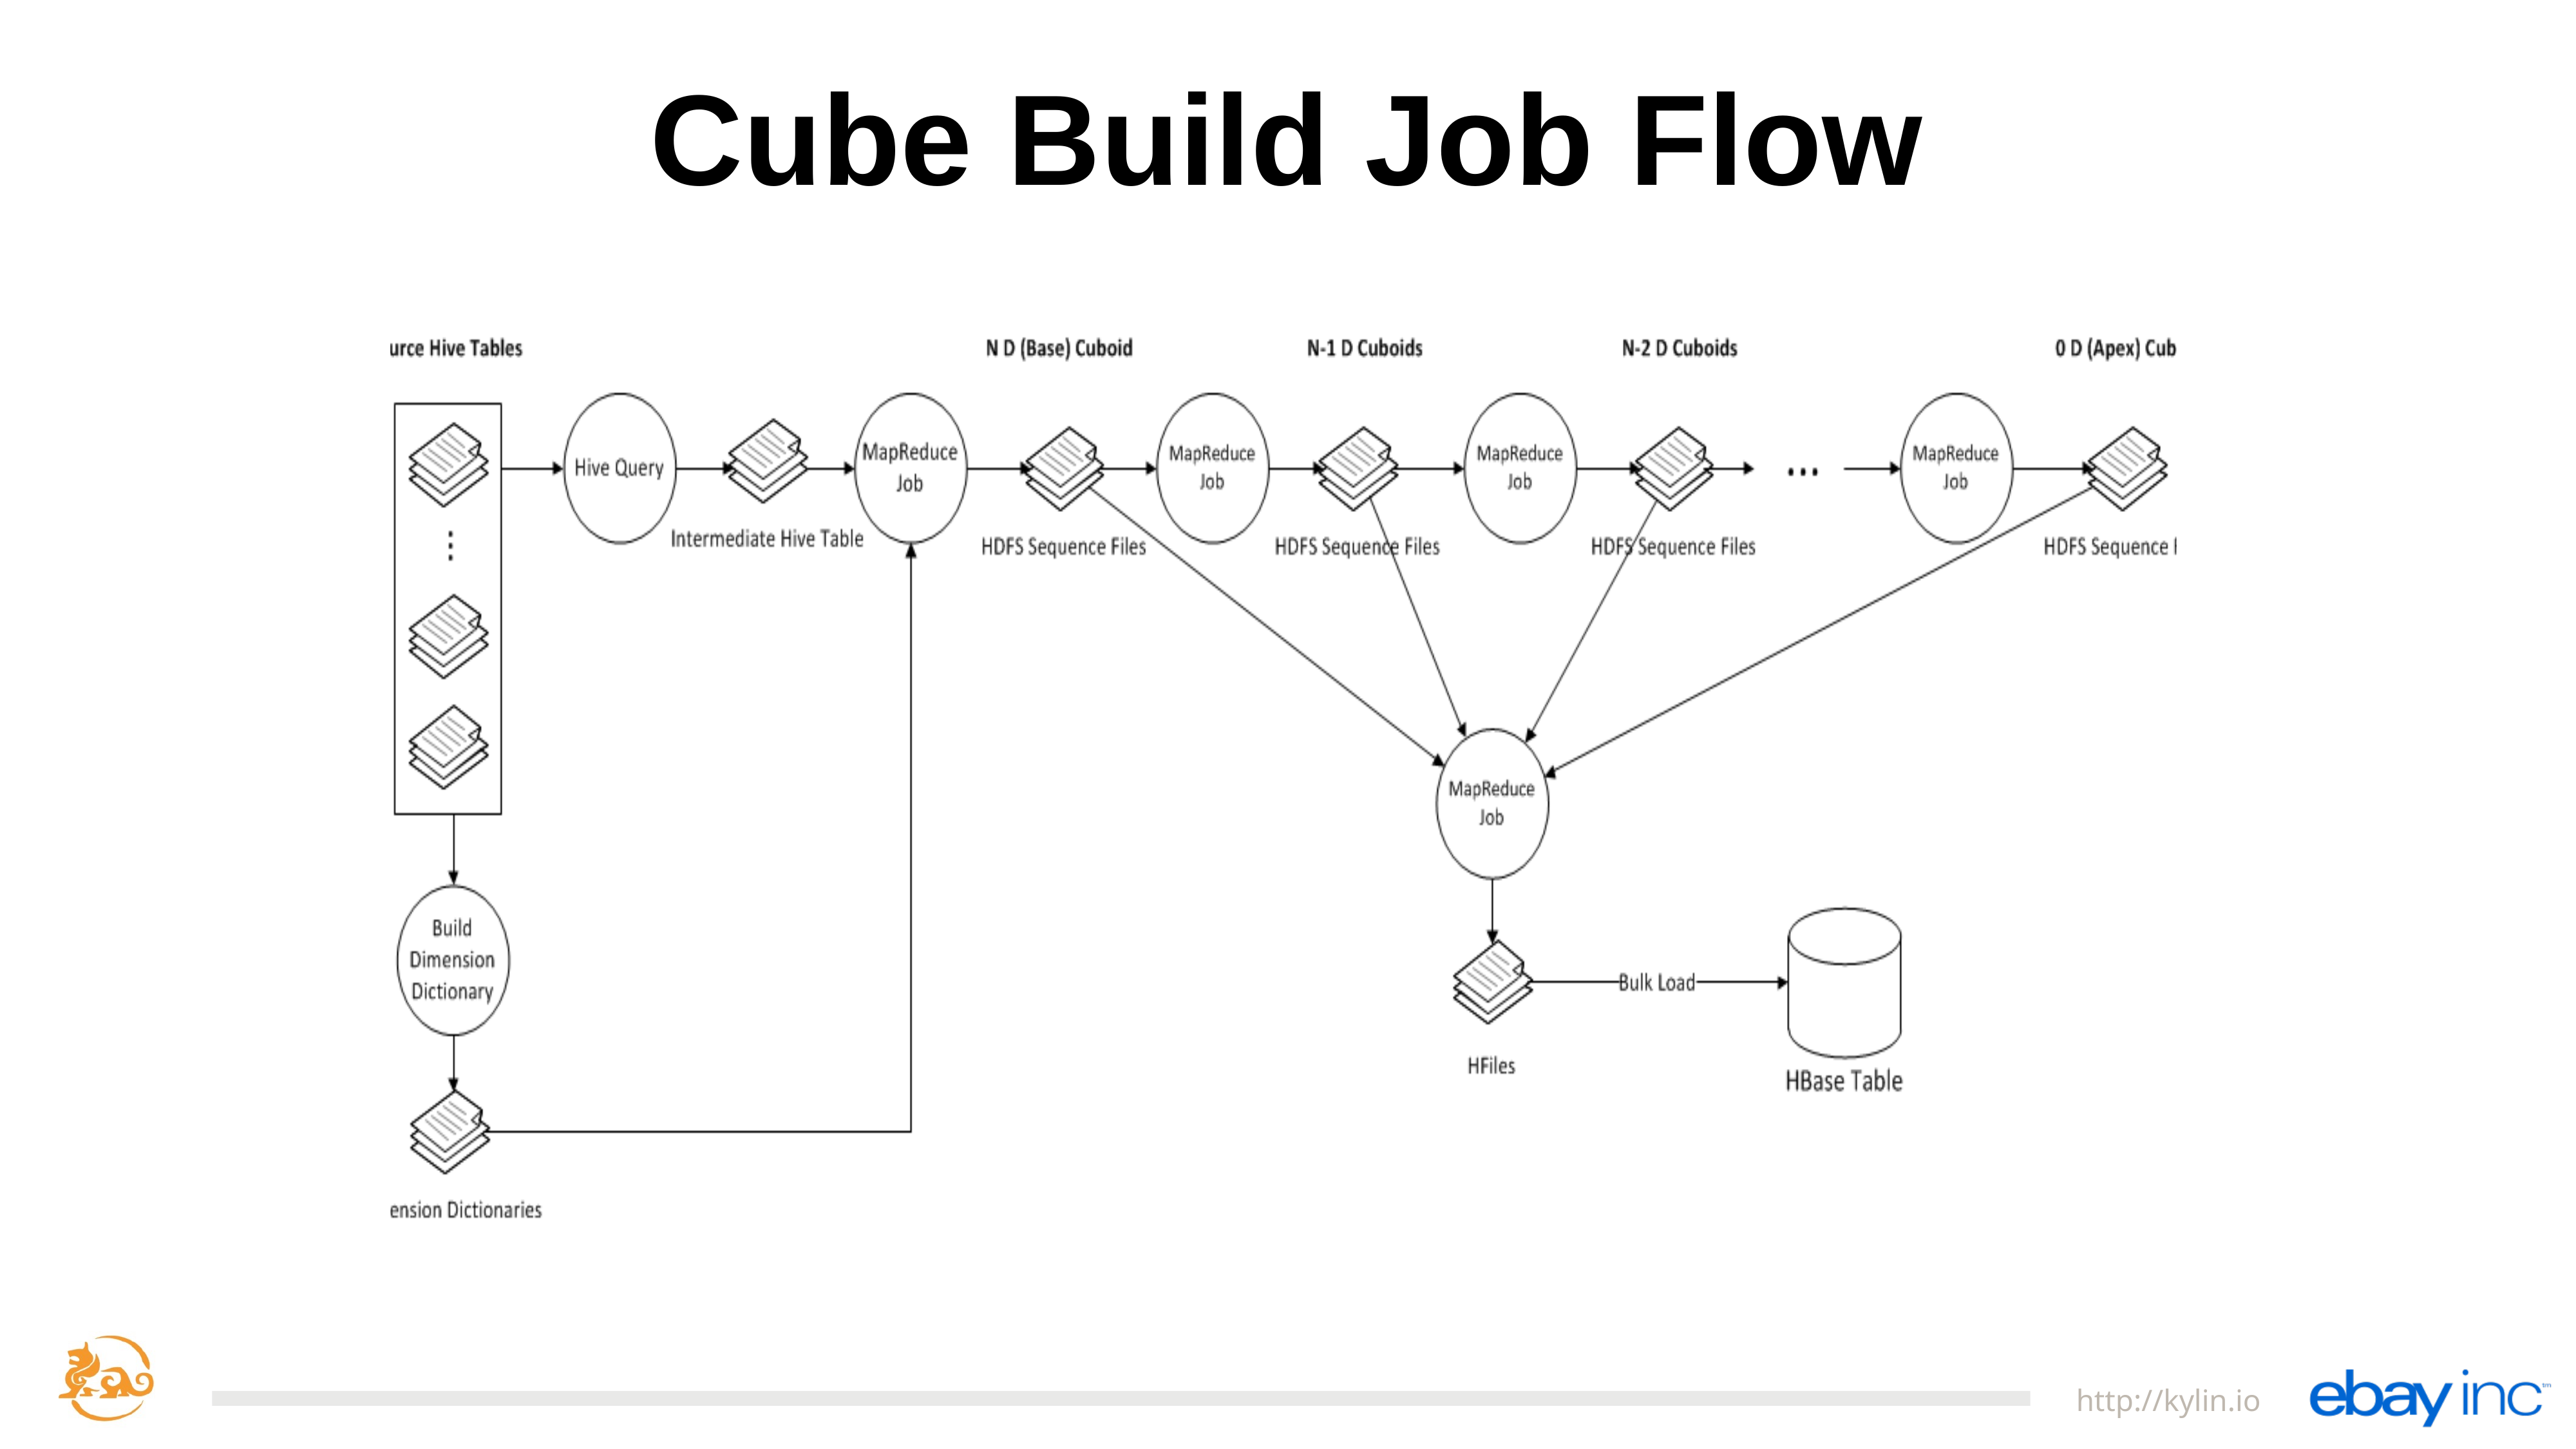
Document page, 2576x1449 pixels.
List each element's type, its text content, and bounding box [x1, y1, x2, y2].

text_box Cube Build Job Flow [65, 25, 2510, 243]
picture [48, 1321, 163, 1435]
picture [390, 328, 2177, 1227]
picture [2309, 1368, 2553, 1429]
